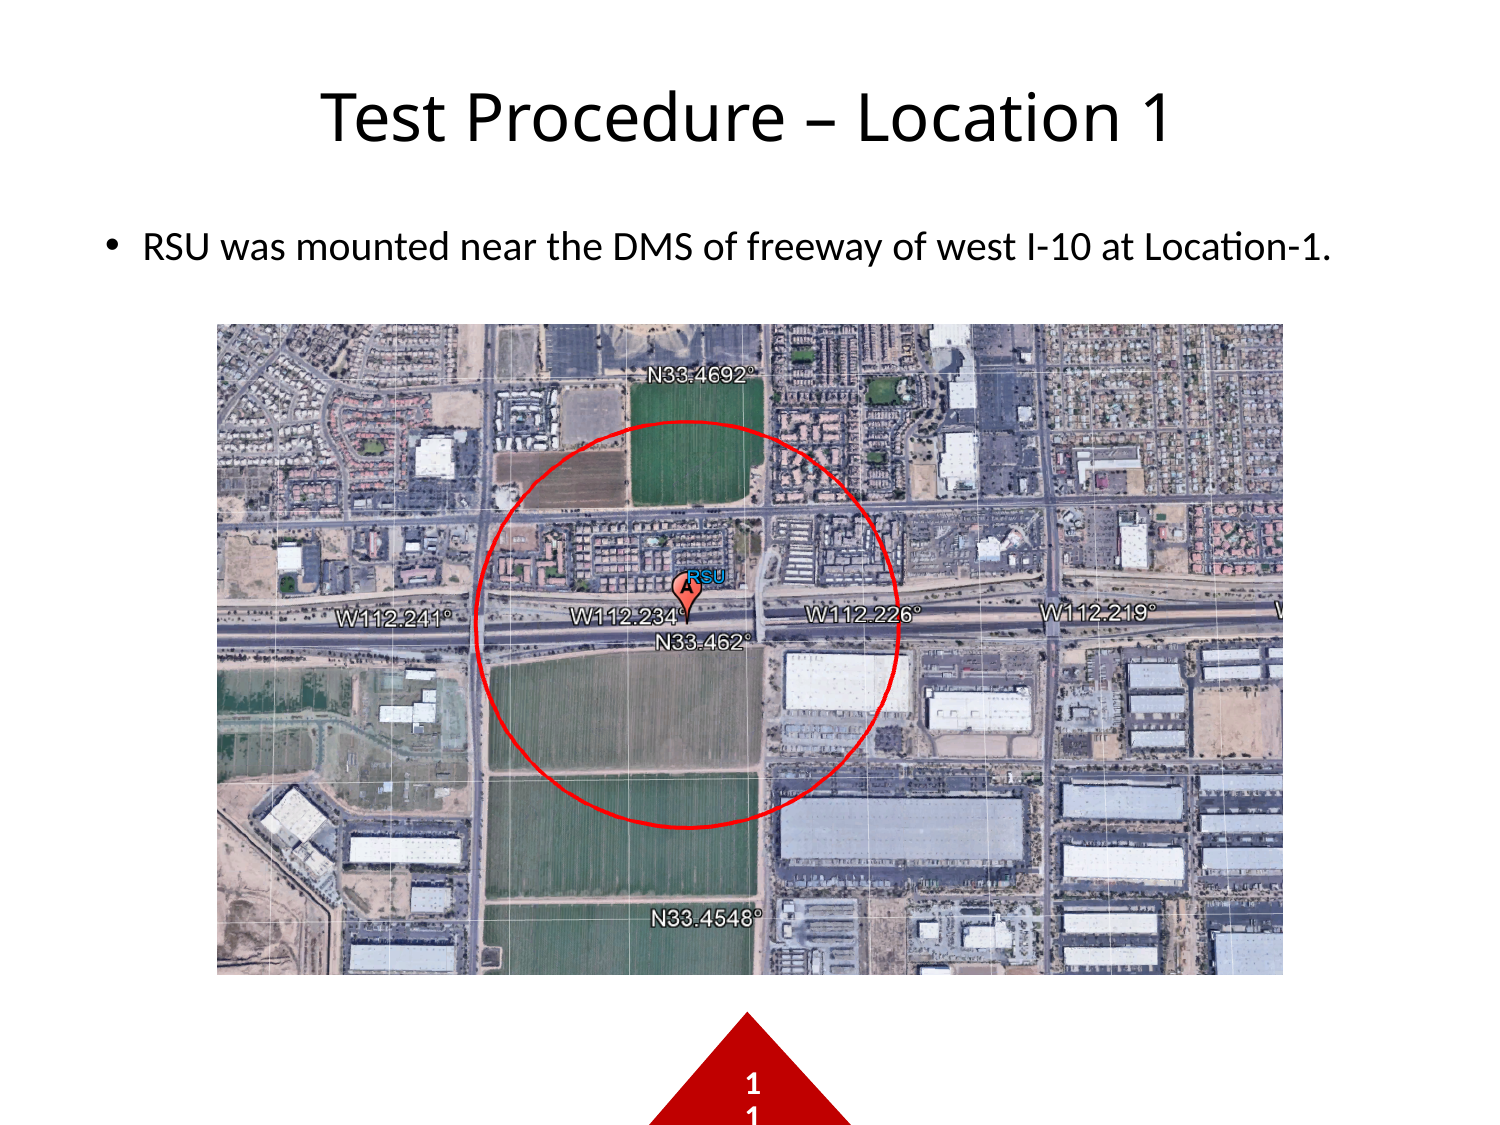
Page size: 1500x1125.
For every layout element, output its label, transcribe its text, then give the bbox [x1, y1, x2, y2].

slide_number 11 [729, 1051, 771, 1112]
list RSU was mounted near the DMS of freeway of west I-10 at Location-1. [90, 216, 1397, 1014]
picture [217, 324, 1283, 975]
title Test Procedure – Location 1 [103, 11, 1397, 216]
text_box [649, 1014, 851, 1125]
